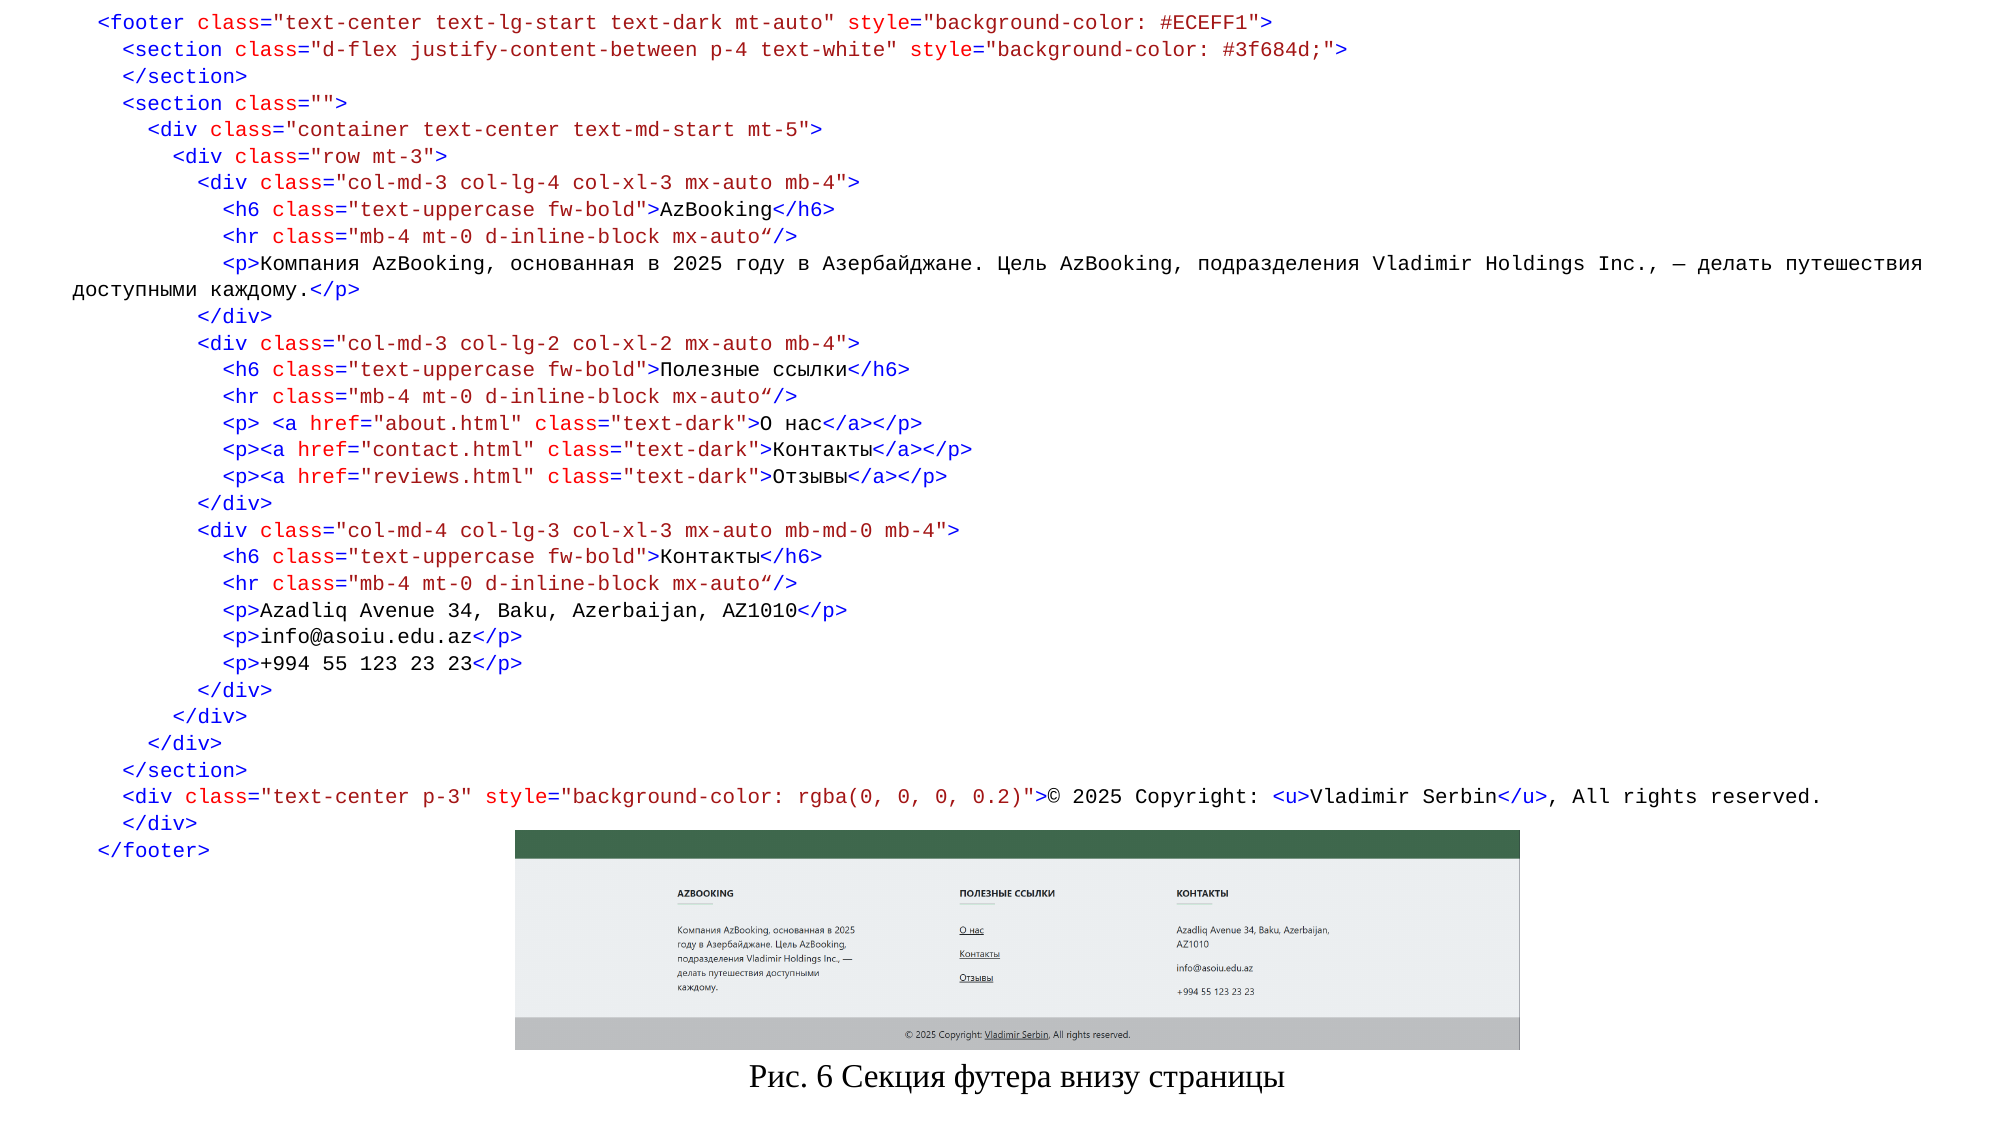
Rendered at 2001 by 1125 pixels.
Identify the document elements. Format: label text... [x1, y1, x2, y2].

text_box <footer class="text-center text-lg-start text-dark mt-auto" style="background-color: #ECEFF1"> <section class="d-flex justify-content-between p-4 text-white" style="background-color: #3f684d;"> </section> <section class=""> <div class="container text-center text-md-start mt-5"> <div class="row mt-3"> <div class="col-md-3 col-lg-4 col-xl-3 mx-auto mb-4"> <h6 class="text-uppercase fw-bold">AzBooking</h6> <hr class="mb-4 mt-0 d-inline-block mx-auto“/> <p>Компания AzBooking, основанная в 2025 году в Азербайджане. Цель AzBooking, подразделения Vladimir Holdings Inc., — делать путешествия доступными каждому.</p> </div> <div class="col-md-3 col-lg-2 col-xl-2 mx-auto mb-4"> <h6 class="text-uppercase fw-bold">Полезные ссылки</h6> <hr class="mb-4 mt-0 d-inline-block mx-auto“/> <p> <a href="about.html" class="text-dark">О нас</a></p> <p><a href="contact.html" class="text-dark">Контакты</a></p> <p><a href="reviews.html" class="text-dark">Отзывы</a></p> </div> <div class="col-md-4 col-lg-3 col-xl-3 mx-auto mb-md-0 mb-4"> <h6 class="text-uppercase fw-bold">Контакты</h6> <hr class="mb-4 mt-0 d-inline-block mx-auto“/> <p>Azadliq Avenue 34, Baku, Azerbaijan, AZ1010</p> <p>info@asoiu.edu.az</p> <p>+994 55 123 23 23</p> </div> </div> </div> </section> <div class="text-center p-3" style="background-color: rgba(0, 0, 0, 0.2)">© 2025 Copyright: <u>Vladimir Serbin</u>, All rights reserved. </div> </footer> [57, 0, 1940, 869]
text_box Рис. 6 Секция футера внизу страницы [515, 1050, 1520, 1102]
picture [515, 830, 1520, 1050]
